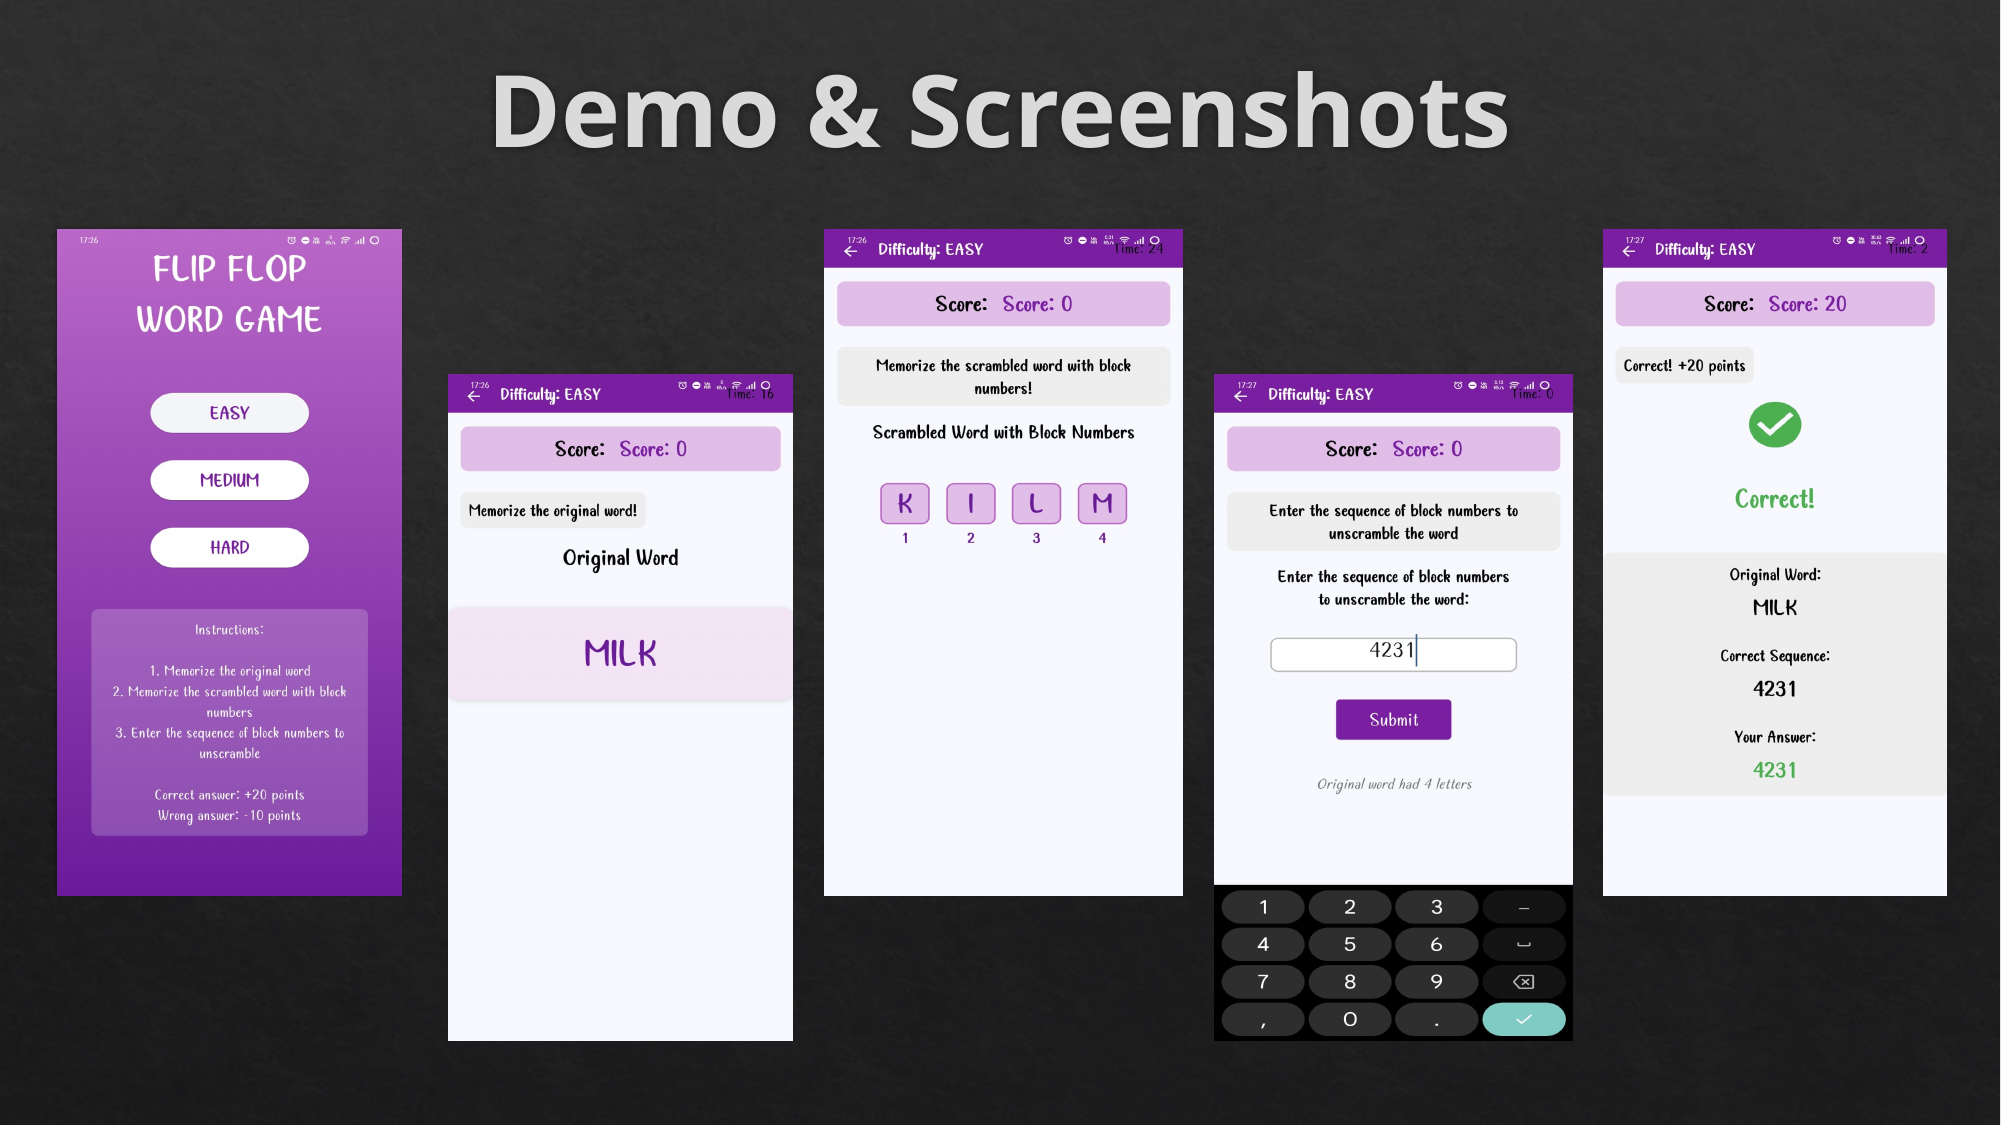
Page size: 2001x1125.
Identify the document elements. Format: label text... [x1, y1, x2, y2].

picture [1603, 229, 1947, 896]
picture [1213, 374, 1573, 1041]
picture [823, 229, 1183, 896]
title Demo & Screenshots [150, 28, 1850, 188]
picture [448, 374, 793, 1041]
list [57, 229, 402, 896]
